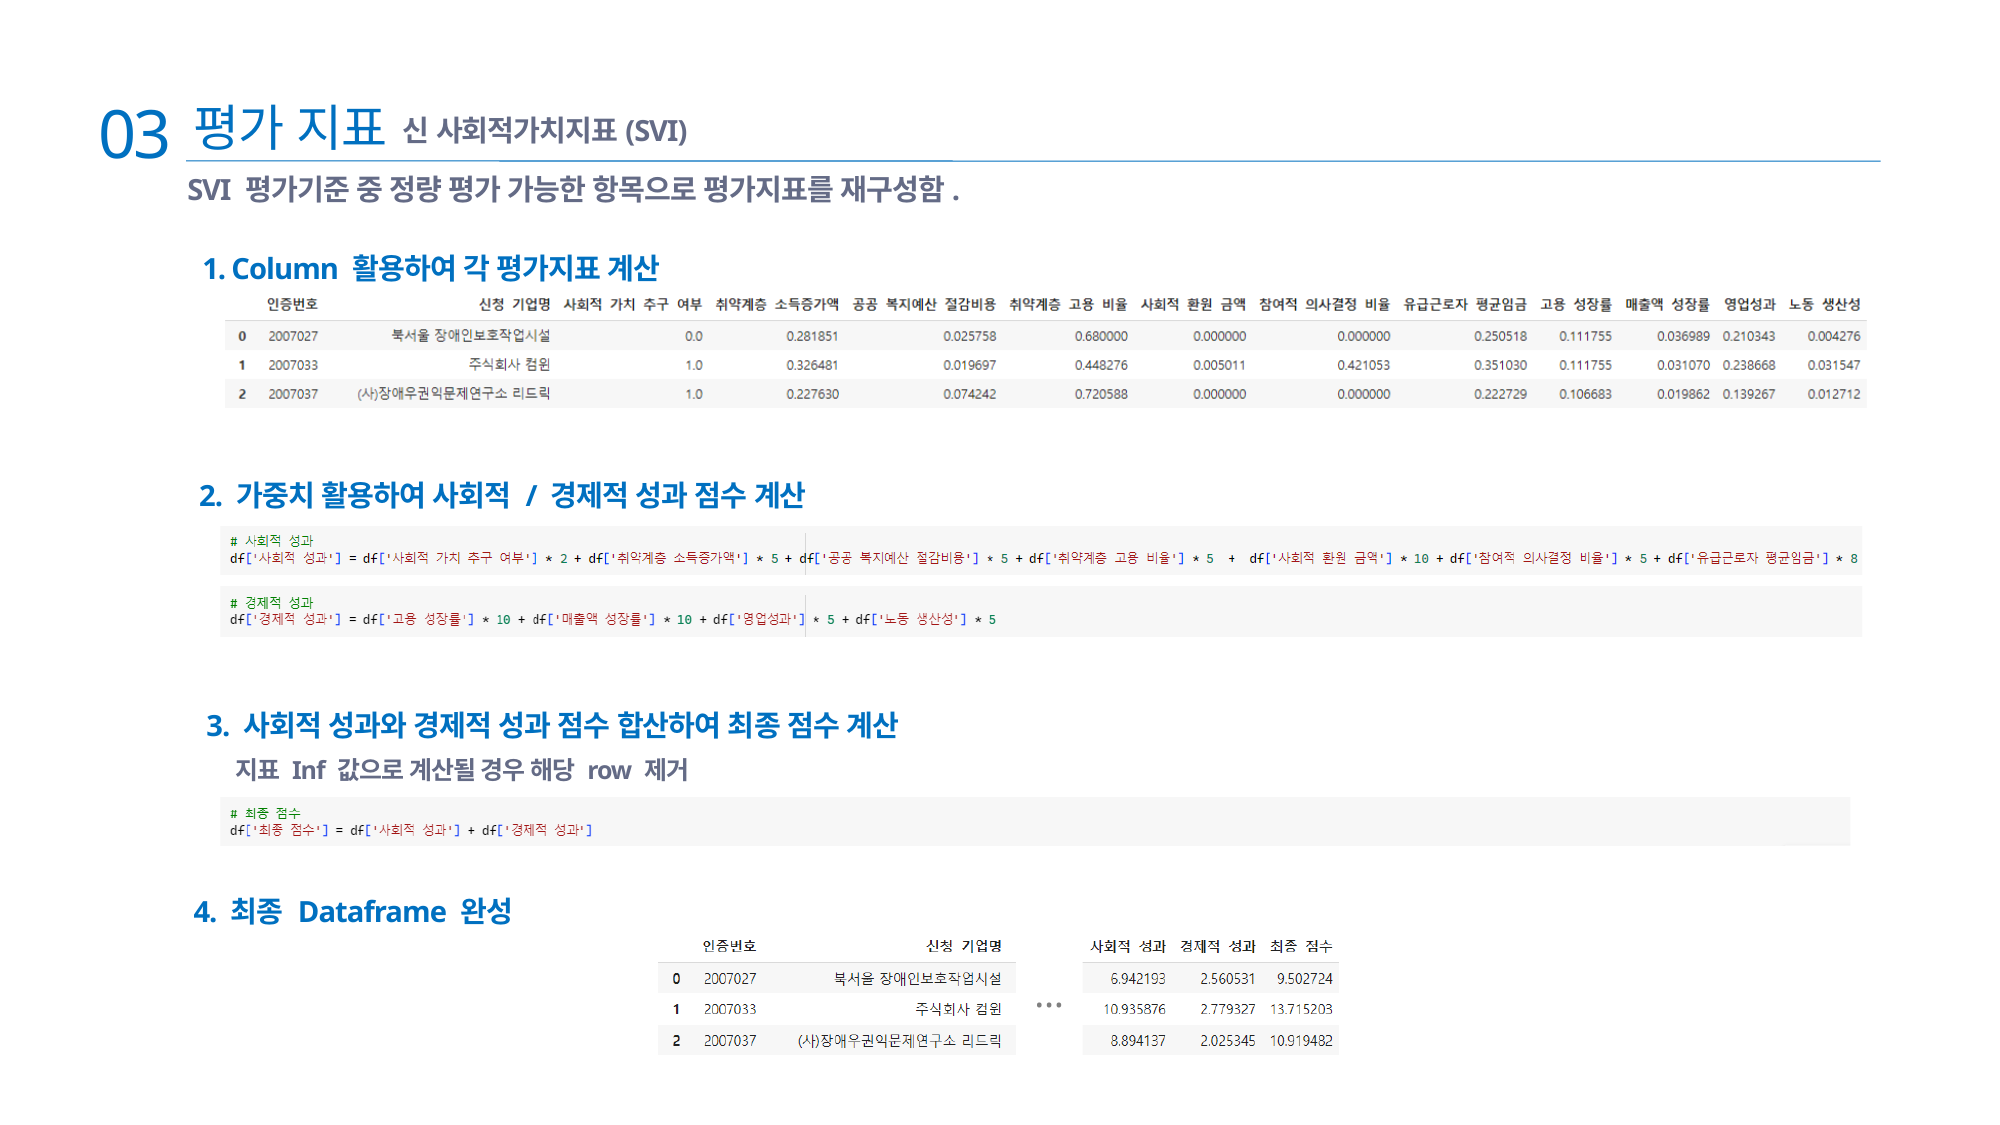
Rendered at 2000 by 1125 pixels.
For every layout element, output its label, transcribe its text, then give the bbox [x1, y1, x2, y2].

text_box 2. 가중치 활용하여 사회적 / 경제적 성과 점수 계산 [199, 473, 808, 513]
text_box 4. 최종 Dataframe 완성 [193, 890, 514, 929]
text_box 지표 Inf 값으로 계산될 경우 해당 row 제거 [235, 751, 690, 785]
picture [220, 289, 1874, 409]
text_box 3. 사회적 성과와 경제적 성과 점수 합산하여 최종 점수 계산 [206, 703, 899, 742]
text_box 1. Column 활용하여 각 평가지표 계산 [202, 246, 661, 285]
text_box SVI 평가기준 중 정량 평가 가능한 항목으로 평가지표를 재구성함. [187, 167, 1901, 207]
text_box 신 사회적가치지표(SVI) [402, 101, 688, 148]
text_box 03 [98, 84, 172, 173]
picture [220, 526, 1863, 642]
picture [220, 794, 1851, 846]
text_box 평가 지표 [193, 90, 388, 156]
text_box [654, 931, 1345, 1055]
